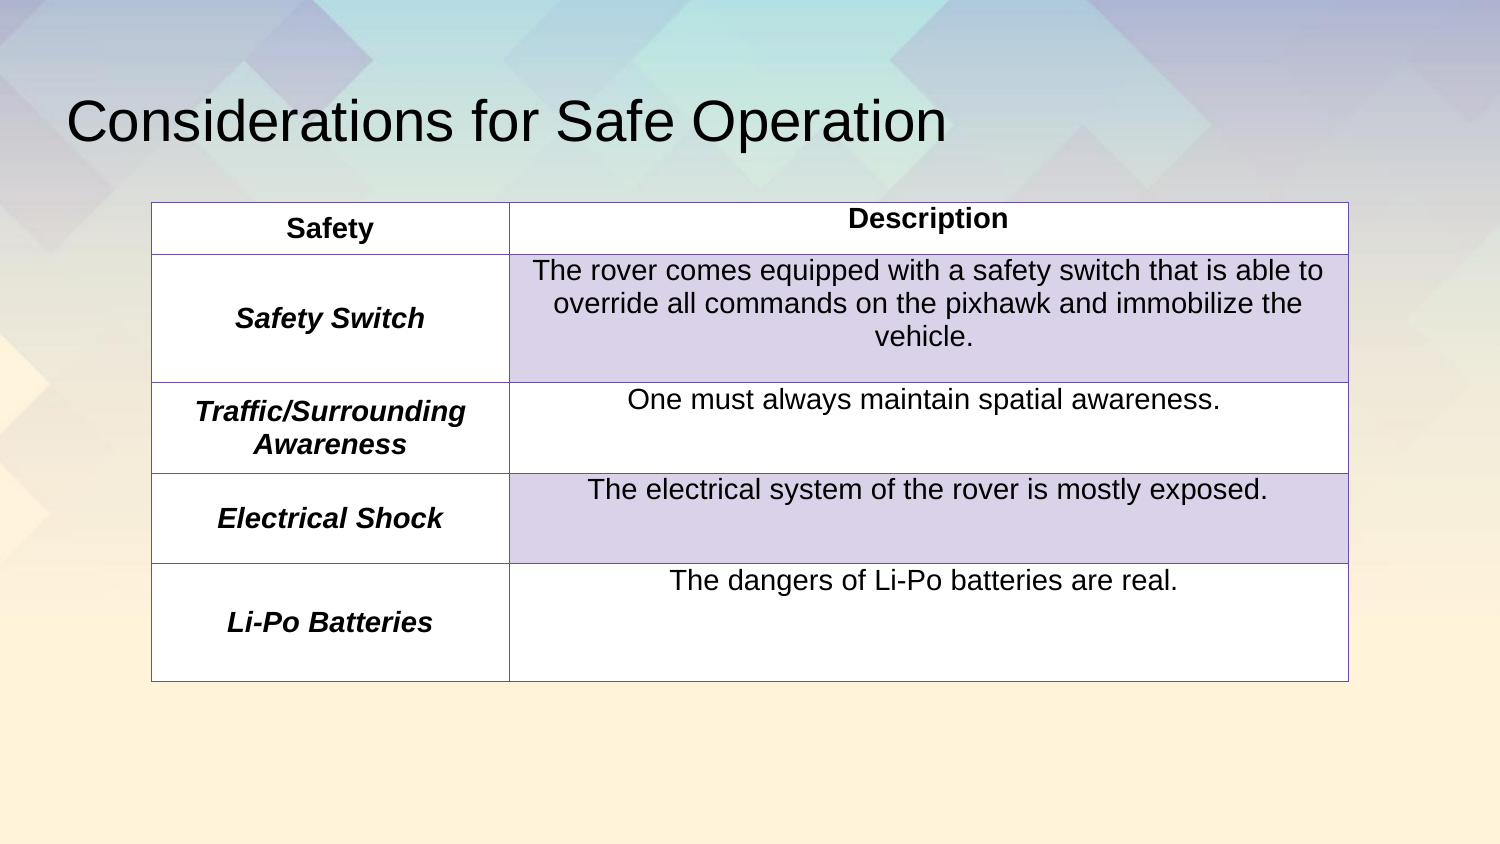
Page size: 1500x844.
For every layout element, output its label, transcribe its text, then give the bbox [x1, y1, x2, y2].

table_cell Li-Po Batteries [152, 564, 509, 681]
table_cell The electrical system of the rover is mostly exposed. [510, 474, 1348, 563]
table_cell The rover comes equipped with a safety switch that is able to override all commands on the pixhawk and immobilize the vehicle. [510, 255, 1348, 382]
table_cell The dangers of Li-Po batteries are real. [510, 564, 1348, 681]
table_cell Safety Switch [152, 255, 509, 382]
table_cell Traffic/Surrounding Awareness [152, 383, 509, 473]
picture [0, 0, 1500, 844]
table_header Description [510, 203, 1348, 254]
table_cell Electrical Shock [152, 474, 509, 563]
title Considerations for Safe Operation [51, 68, 1449, 163]
table_cell One must always maintain spatial awareness. [510, 383, 1348, 473]
table_header Safety [152, 203, 509, 254]
